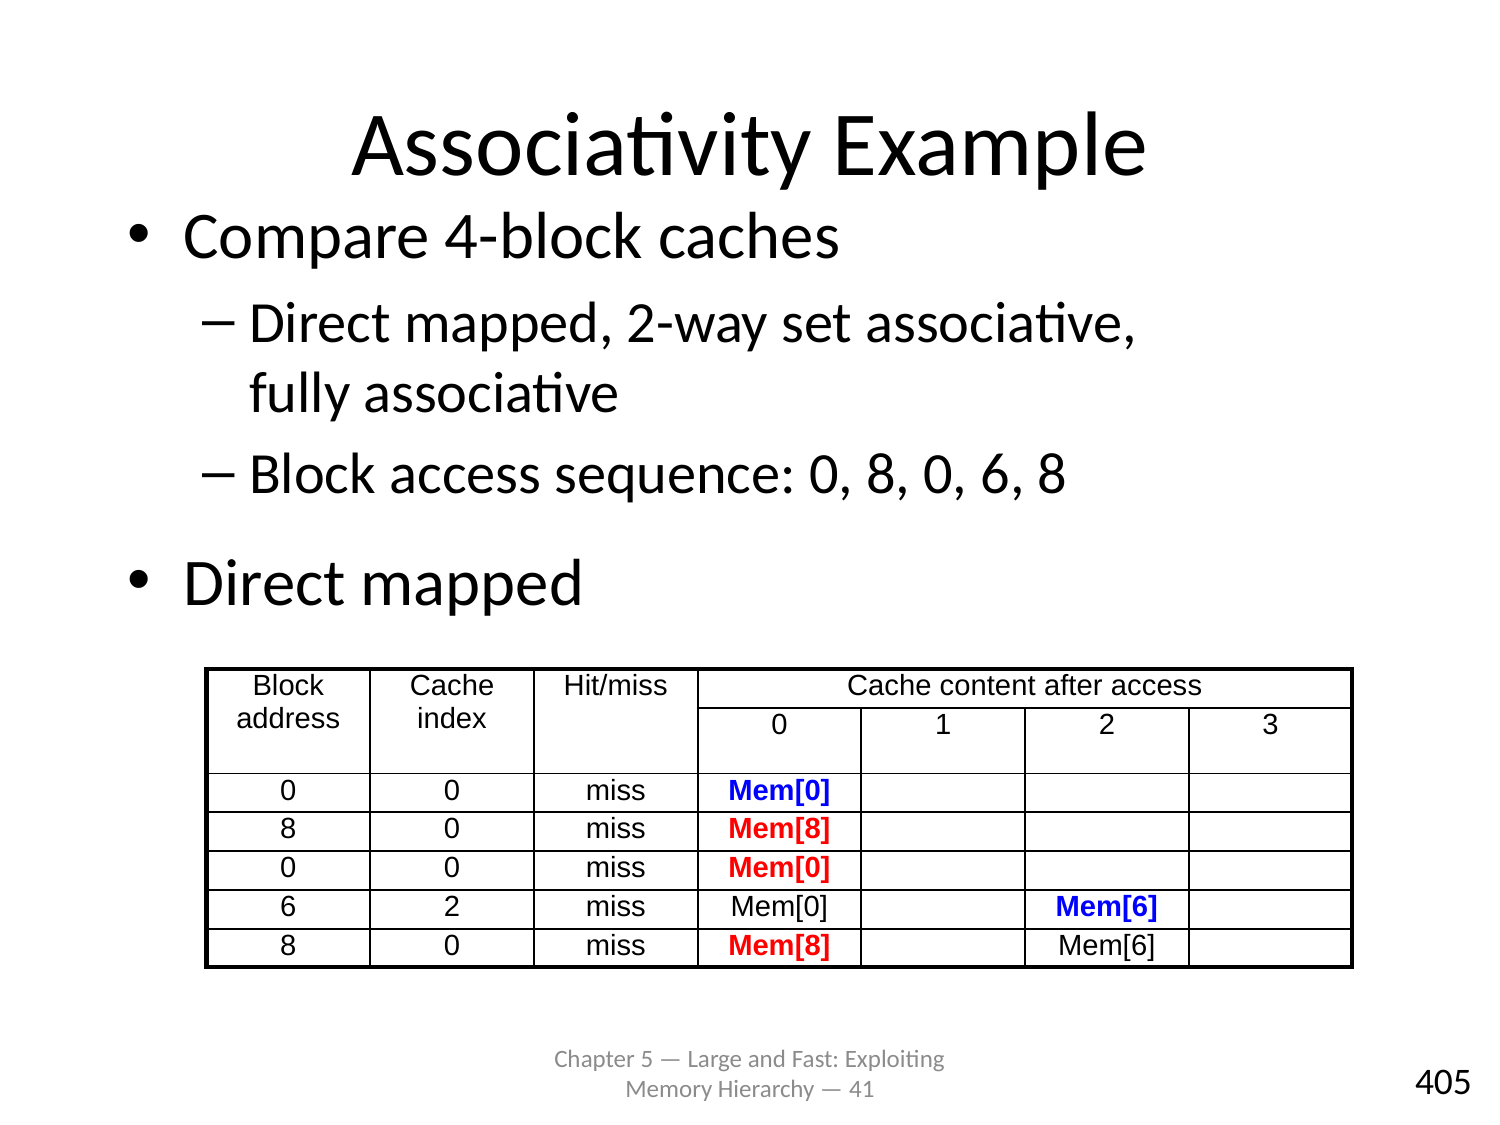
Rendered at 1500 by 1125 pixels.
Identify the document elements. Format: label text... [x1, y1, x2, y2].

table_cell Mem[0] [699, 852, 860, 889]
table_cell [1190, 813, 1350, 850]
table_cell 8 [209, 813, 369, 850]
table_header Hit/miss [535, 671, 697, 773]
table_cell [1190, 852, 1350, 889]
table_cell Mem[6] [1026, 930, 1188, 965]
table_cell [1026, 813, 1188, 850]
table_cell 0 [699, 709, 860, 773]
table_cell 3 [1190, 709, 1350, 773]
footer Chapter 5 — Large and Fast: Exploiting Memory Hierarchy — 41 [512, 1042, 988, 1103]
table_header Block address [209, 671, 369, 773]
table_cell 0 [371, 774, 533, 811]
table_cell 1 [862, 709, 1024, 773]
table_cell 2 [1026, 709, 1188, 773]
text_box 405 [1400, 1049, 1487, 1110]
title Associativity Example [75, 45, 1425, 233]
table_cell Mem[8] [699, 930, 860, 965]
table_cell Mem[6] [1026, 891, 1188, 928]
table_cell [1190, 891, 1350, 928]
table_cell 6 [209, 891, 369, 928]
table_header Cache content after access [699, 671, 1350, 707]
table_cell 0 [371, 852, 533, 889]
table_cell [1026, 852, 1188, 889]
list Compare 4-block caches Direct mapped, 2-way set associative, fully associative Block access sequence: 0, 8, 0, 6, 8 Direct mapped [112, 184, 1469, 646]
table_cell [1190, 774, 1350, 811]
table_cell Mem[8] [699, 813, 860, 850]
table_cell 0 [371, 930, 533, 965]
table_cell Mem[0] [699, 891, 860, 928]
table_cell 0 [209, 774, 369, 811]
table_cell miss [535, 891, 697, 928]
table_cell [1190, 930, 1350, 965]
table_header Cache index [371, 671, 533, 773]
table_cell 0 [209, 852, 369, 889]
table_cell miss [535, 774, 697, 811]
table_cell miss [535, 852, 697, 889]
table_cell 8 [209, 930, 369, 965]
table_cell 2 [371, 891, 533, 928]
table_cell [862, 891, 1024, 928]
table_cell miss [535, 813, 697, 850]
table_cell Mem[0] [699, 774, 860, 811]
table_cell [1026, 774, 1188, 811]
table_cell [862, 774, 1024, 811]
table_cell miss [535, 930, 697, 965]
table_cell 0 [371, 813, 533, 850]
table_cell [862, 852, 1024, 889]
table_cell [862, 813, 1024, 850]
table_cell [862, 930, 1024, 965]
